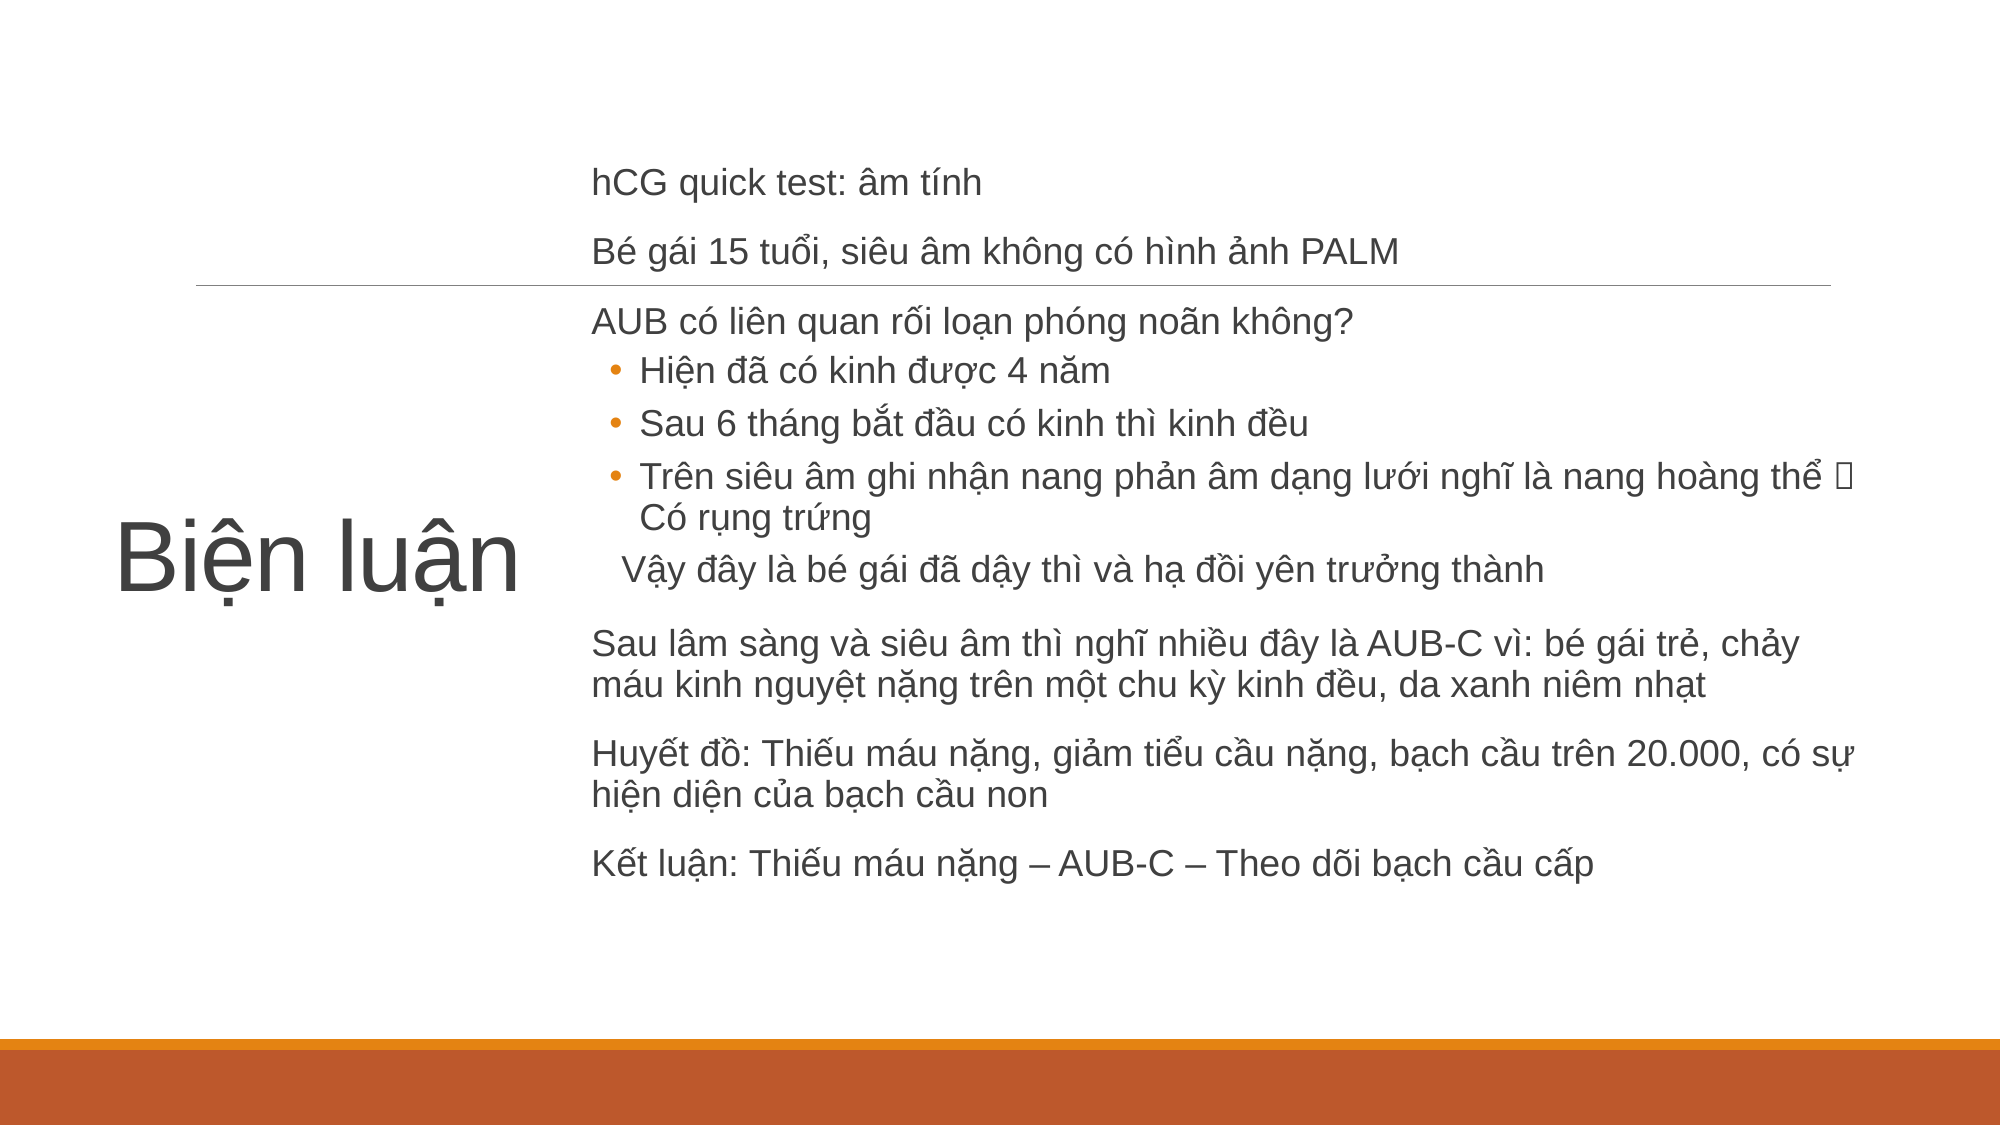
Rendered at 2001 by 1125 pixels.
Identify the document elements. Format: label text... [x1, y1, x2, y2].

list hCG quick test: âm tính Bé gái 15 tuổi, siêu âm không có hình ảnh PALM AUB có liên quan rối loạn phóng noãn không? Hiện đã có kinh được 4 năm Sau 6 tháng bắt đầu có kinh thì kinh đều Trên siêu âm ghi nhận nang phản âm dạng lưới nghĩ là nang hoàng thể  Có rụng trứng Vậy đây là bé gái đã dậy thì và hạ đồi yên trưởng thành Sau lâm sàng và siêu âm thì nghĩ nhiều đây là AUB-C vì: bé gái trẻ, chảy máu kinh nguyệt nặng trên một chu kỳ kinh đều, da xanh niêm nhạt Huyết đồ: Thiếu máu nặng, giảm tiểu cầu nặng, bạch cầu trên 20.000, có sự hiện diện của bạch cầu non Kết luận: Thiếu máu nặng – AUB-C – Theo dõi bạch cầu cấp [576, 155, 1883, 970]
title Biện luận [98, 458, 576, 619]
